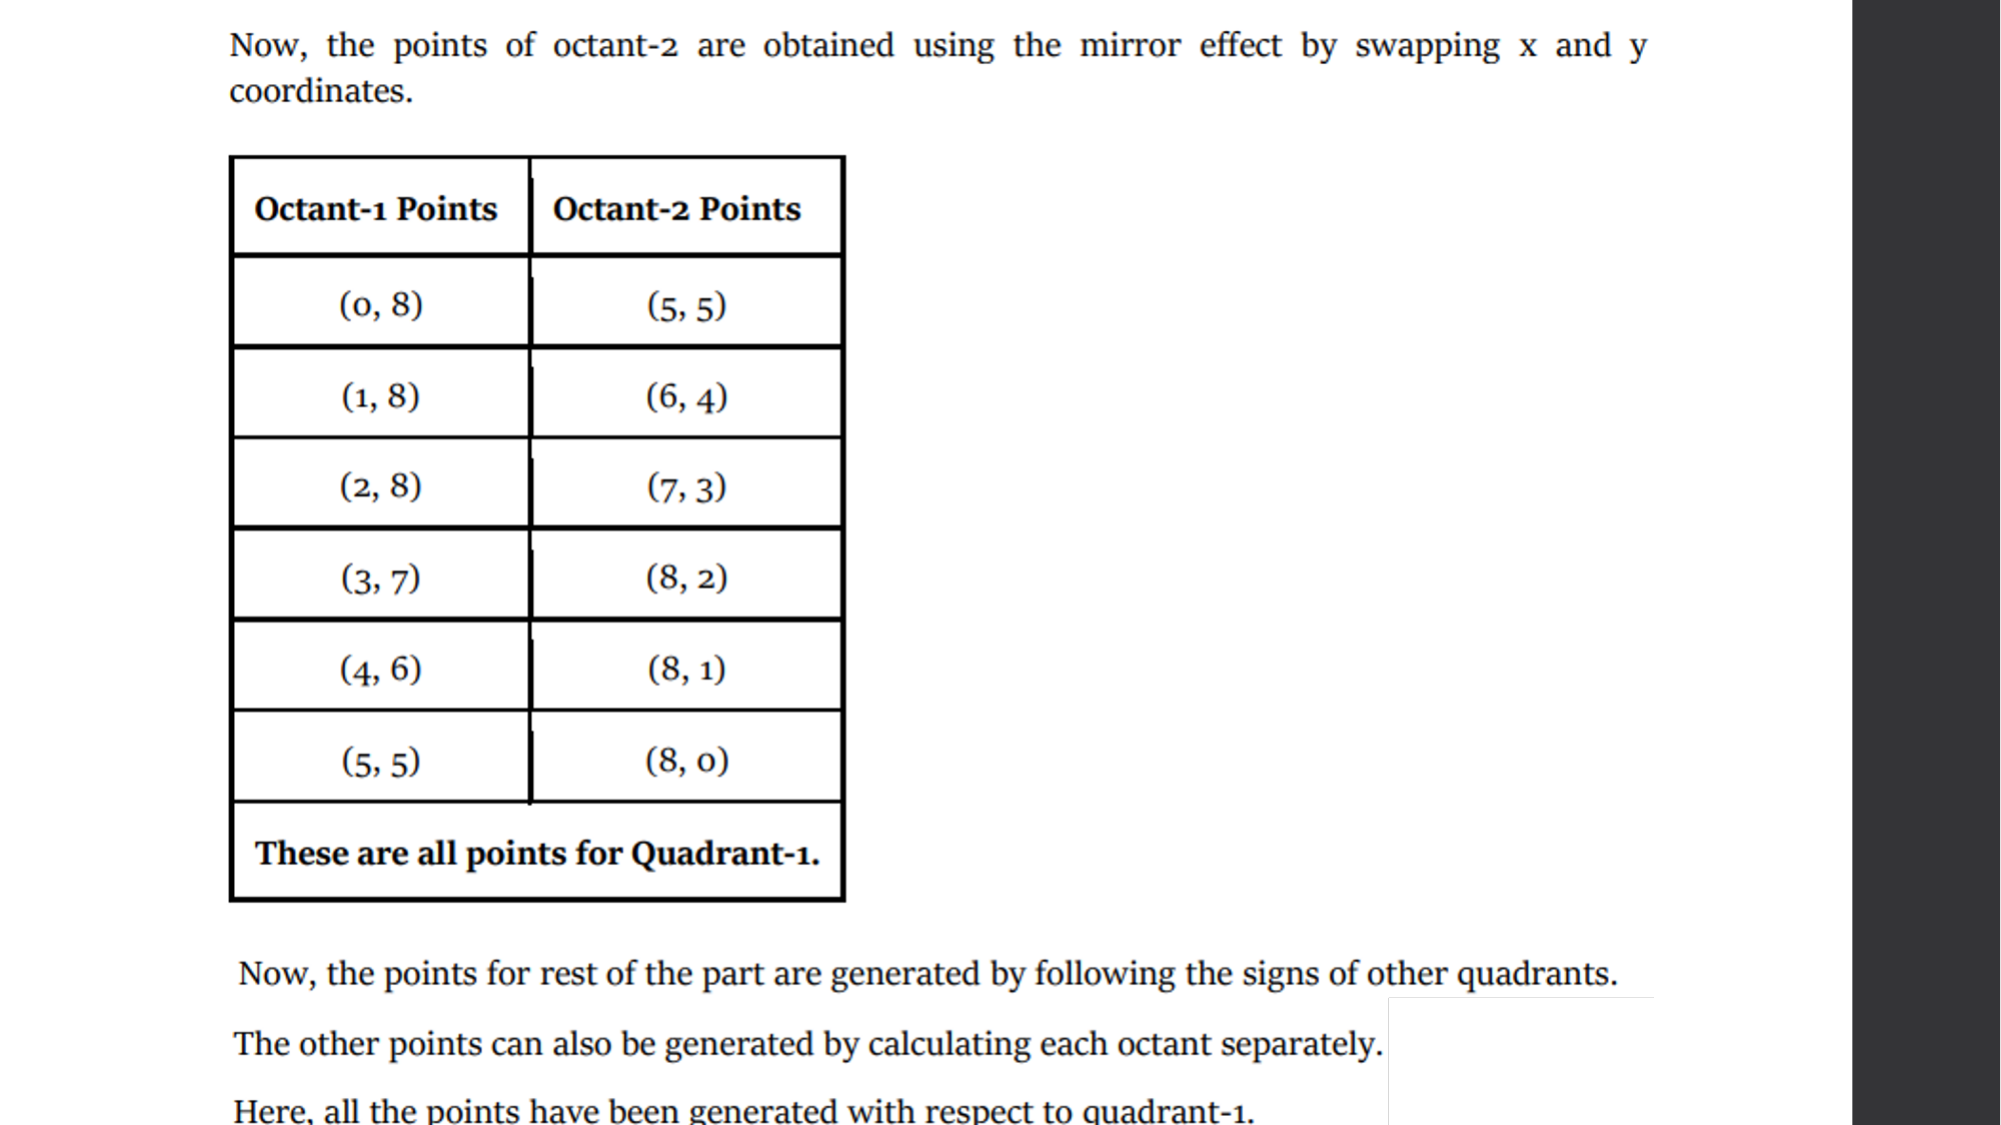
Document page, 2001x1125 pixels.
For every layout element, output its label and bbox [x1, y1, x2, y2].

picture [222, 16, 1654, 1125]
